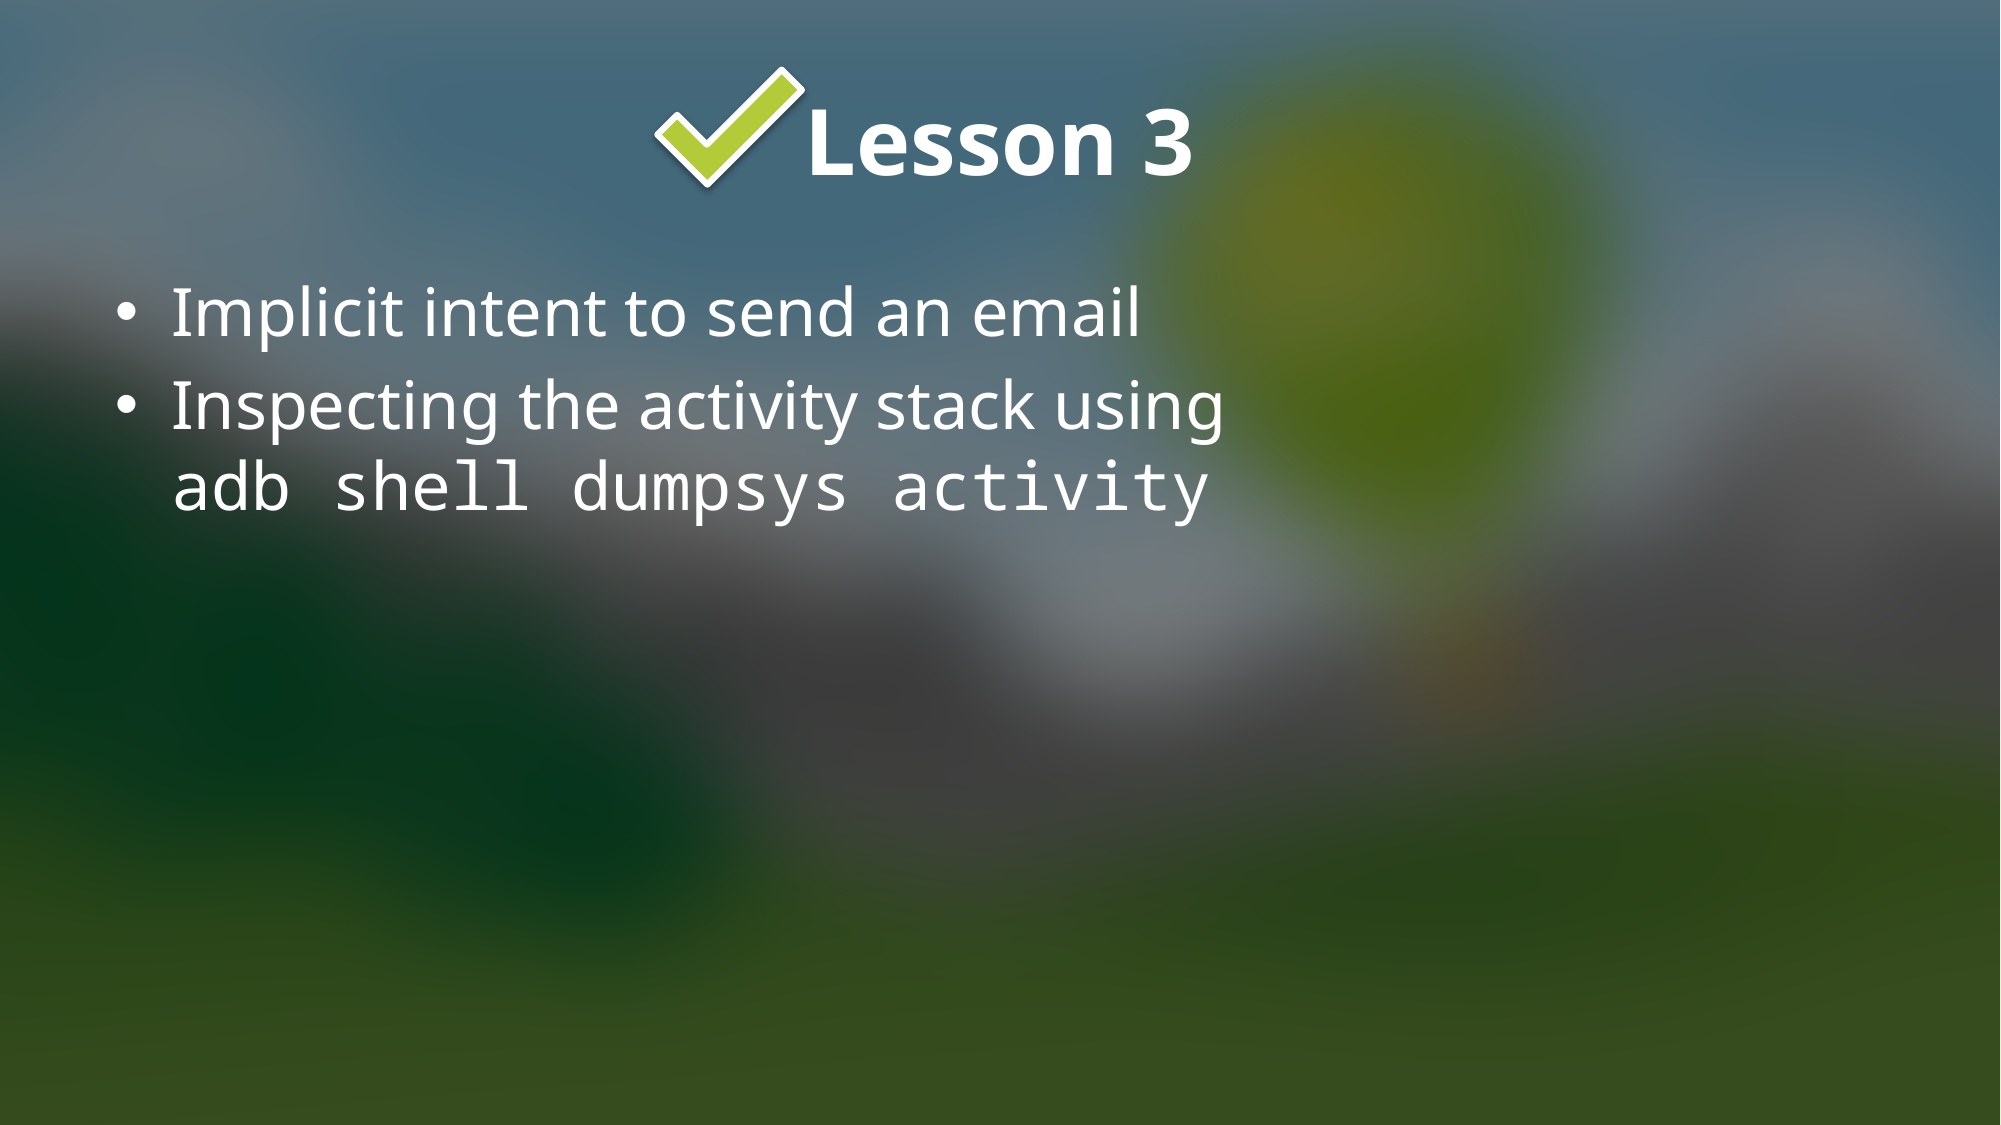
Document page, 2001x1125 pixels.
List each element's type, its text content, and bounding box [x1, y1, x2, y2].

list Implicit intent to send an email Inspecting the activity stack using adb shell dumpsys activity [99, 262, 1900, 1005]
picture [0, 0, 2001, 1125]
text_box [654, 66, 806, 188]
title Lesson 3 [99, 45, 1900, 233]
